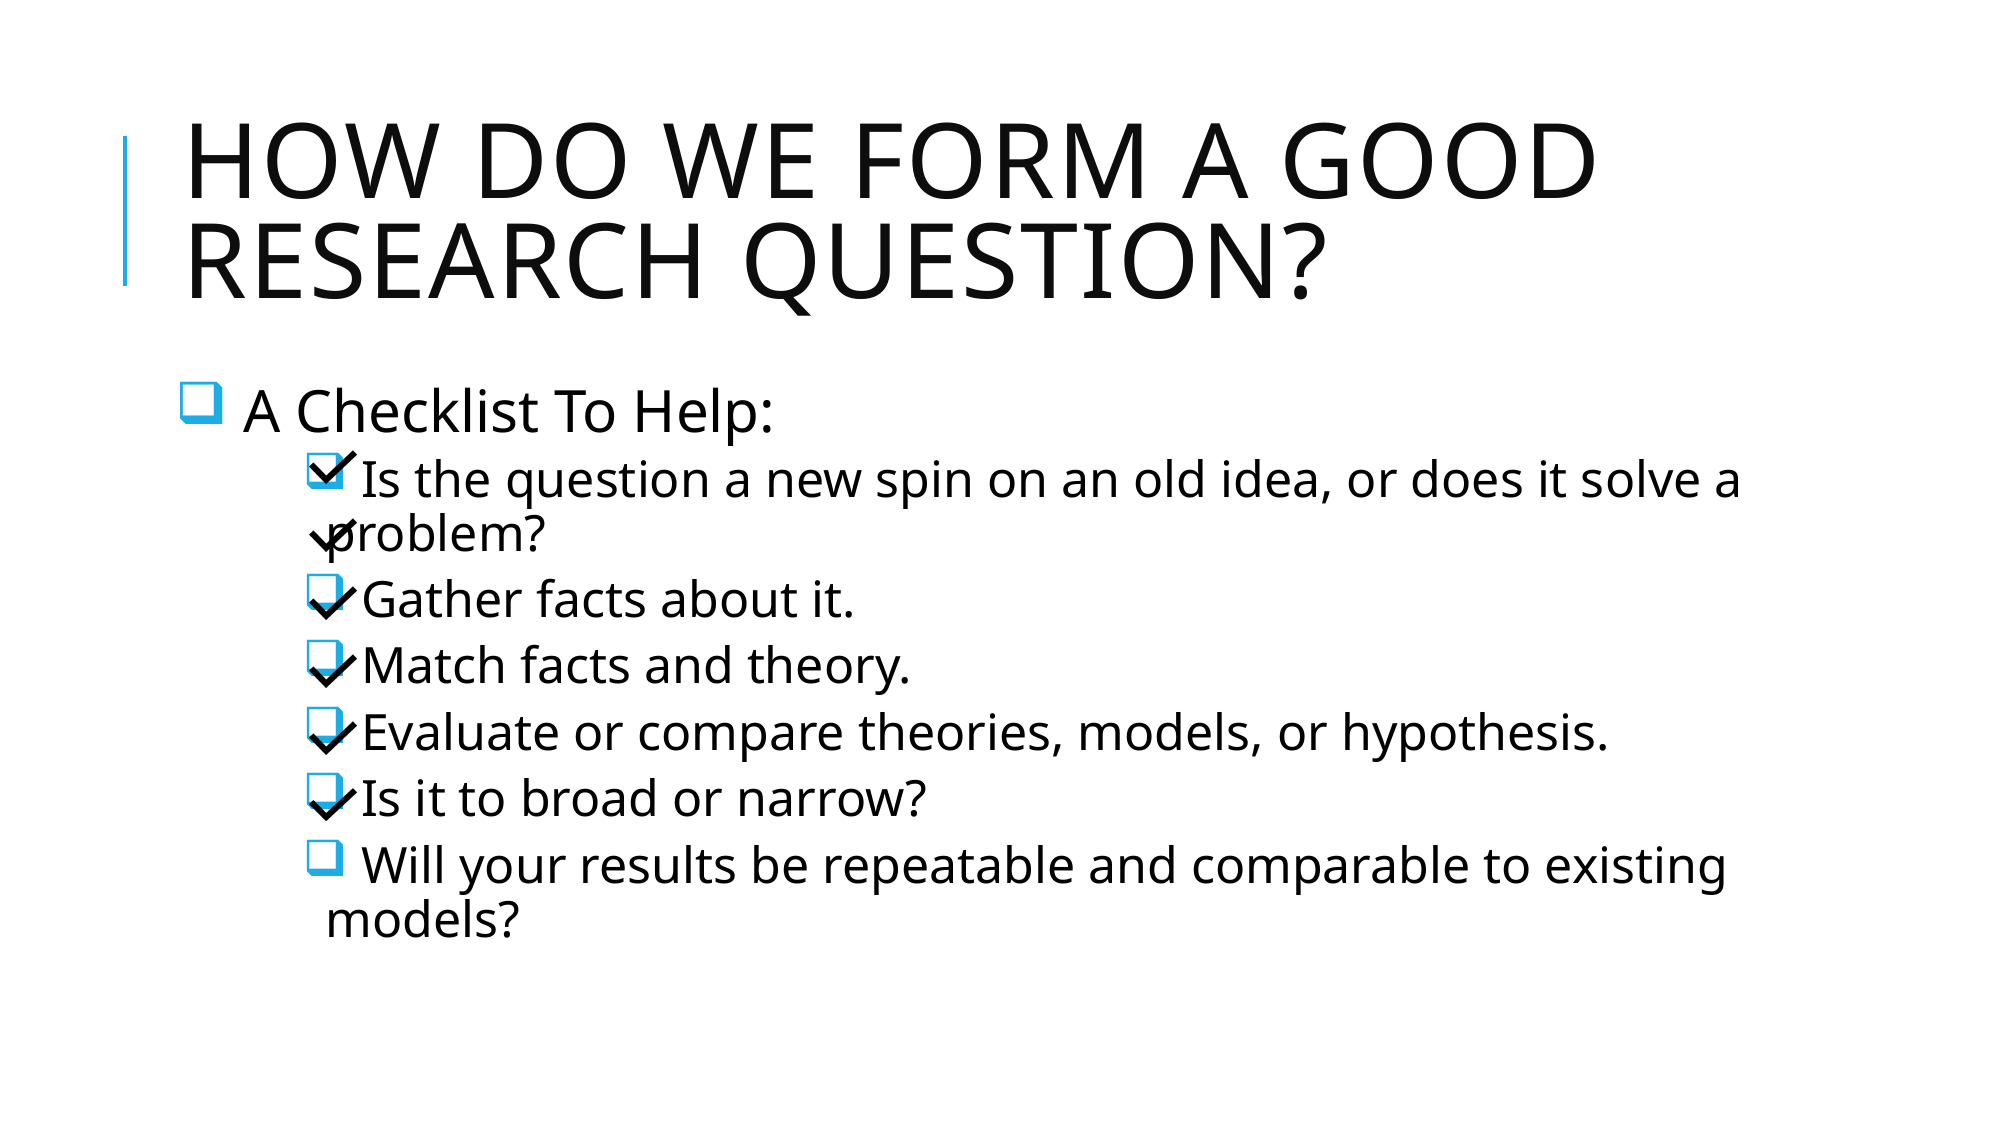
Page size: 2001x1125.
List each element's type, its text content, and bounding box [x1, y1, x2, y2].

list A Checklist To Help: Is the question a new spin on an old idea, or does it solve a problem? Gather facts about it. Match facts and theory. Evaluate or compare theories, models, or hypothesis. Is it to broad or narrow? Will your results be repeatable and comparable to existing models? [168, 375, 1763, 1035]
picture [308, 578, 358, 628]
picture [308, 646, 358, 696]
picture [308, 442, 358, 492]
picture [308, 779, 358, 830]
picture [308, 510, 358, 560]
picture [308, 713, 358, 763]
title How do we form a good research question? [168, 96, 1859, 342]
